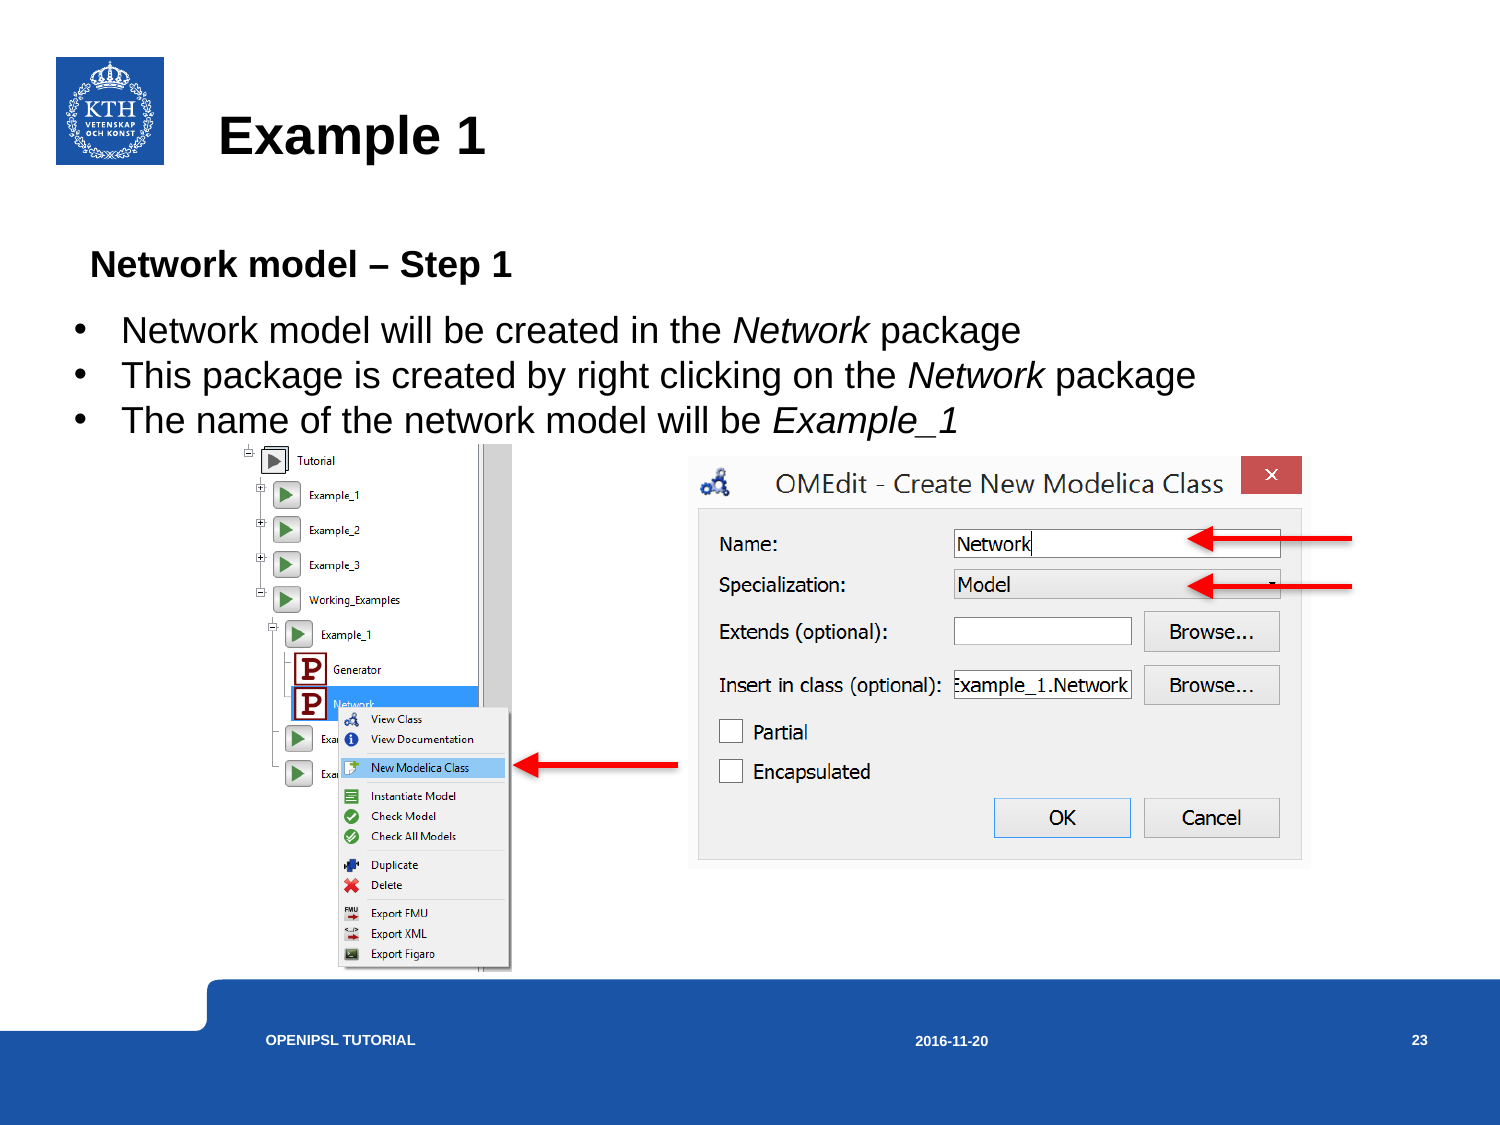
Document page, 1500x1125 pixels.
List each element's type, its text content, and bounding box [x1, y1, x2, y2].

text_box Network model – Step 1 [74, 232, 1056, 293]
title Example 1 [218, 55, 1447, 166]
picture [243, 444, 512, 972]
slide_number 23 [1340, 1030, 1428, 1091]
text_box Network model will be created in the Network package This package is created by right clicking on the Network package The name of the network model will be Example_1 [59, 299, 1329, 449]
picture [688, 456, 1311, 869]
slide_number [915, 1031, 1266, 1092]
footer OpenIPSL Tutorial [265, 1030, 741, 1091]
